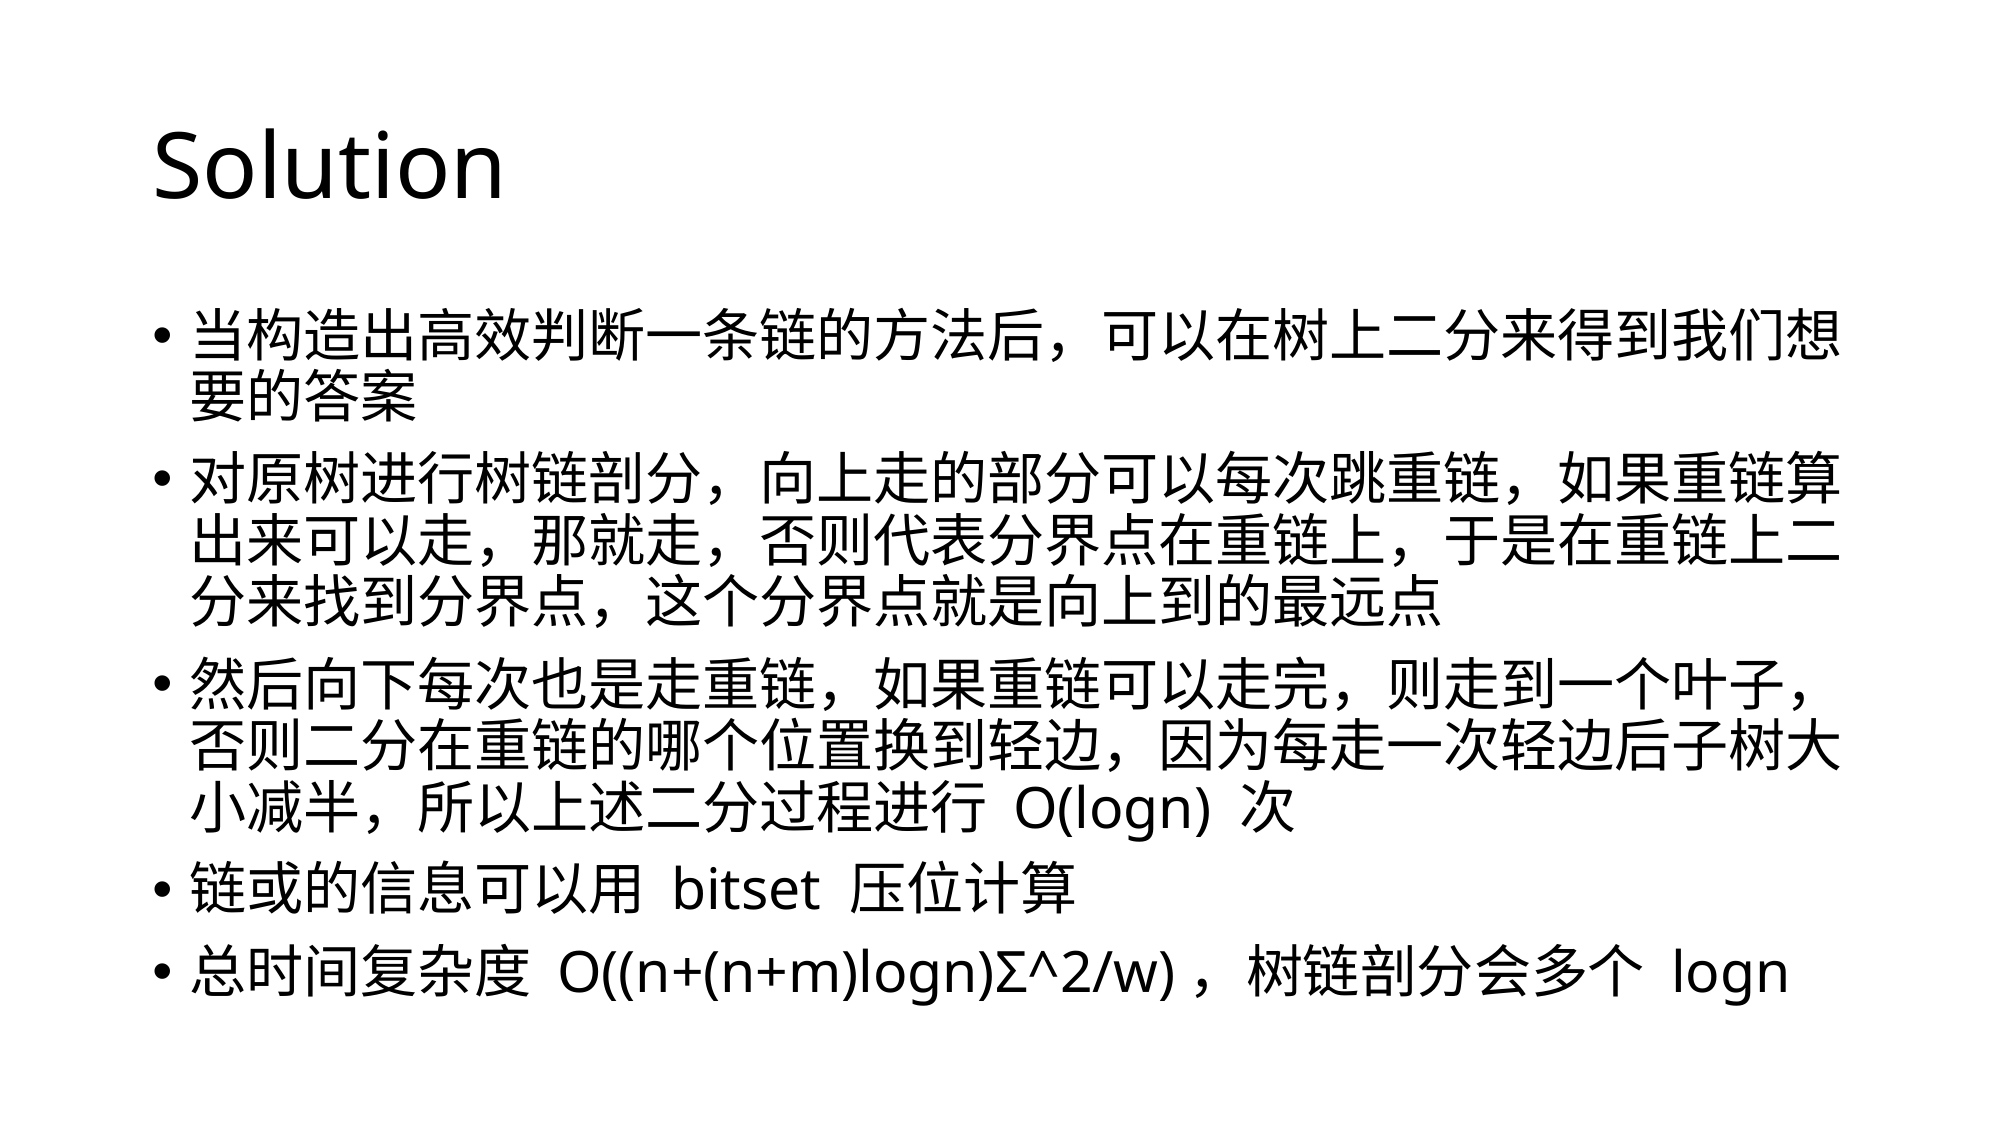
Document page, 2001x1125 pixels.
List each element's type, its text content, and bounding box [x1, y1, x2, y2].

title Solution [137, 59, 1863, 278]
list 当构造出高效判断一条链的方法后，可以在树上二分来得到我们想要的答案 对原树进行树链剖分，向上走的部分可以每次跳重链，如果重链算出来可以走，那就走，否则代表分界点在重链上，于是在重链上二分来找到分界点，这个分界点就是向上到的最远点 然后向下每次也是走重链，如果重链可以走完，则走到一个叶子，否则二分在重链的哪个位置换到轻边，因为每走一次轻边后子树大小减半，所以上述二分过程进行 O(logn) 次 链或的信息可以用 bitset 压位计算 总时间复杂度 O((n+(n+m)logn)Σ^2/w)，树链剖分会多个 logn [137, 299, 1863, 1014]
